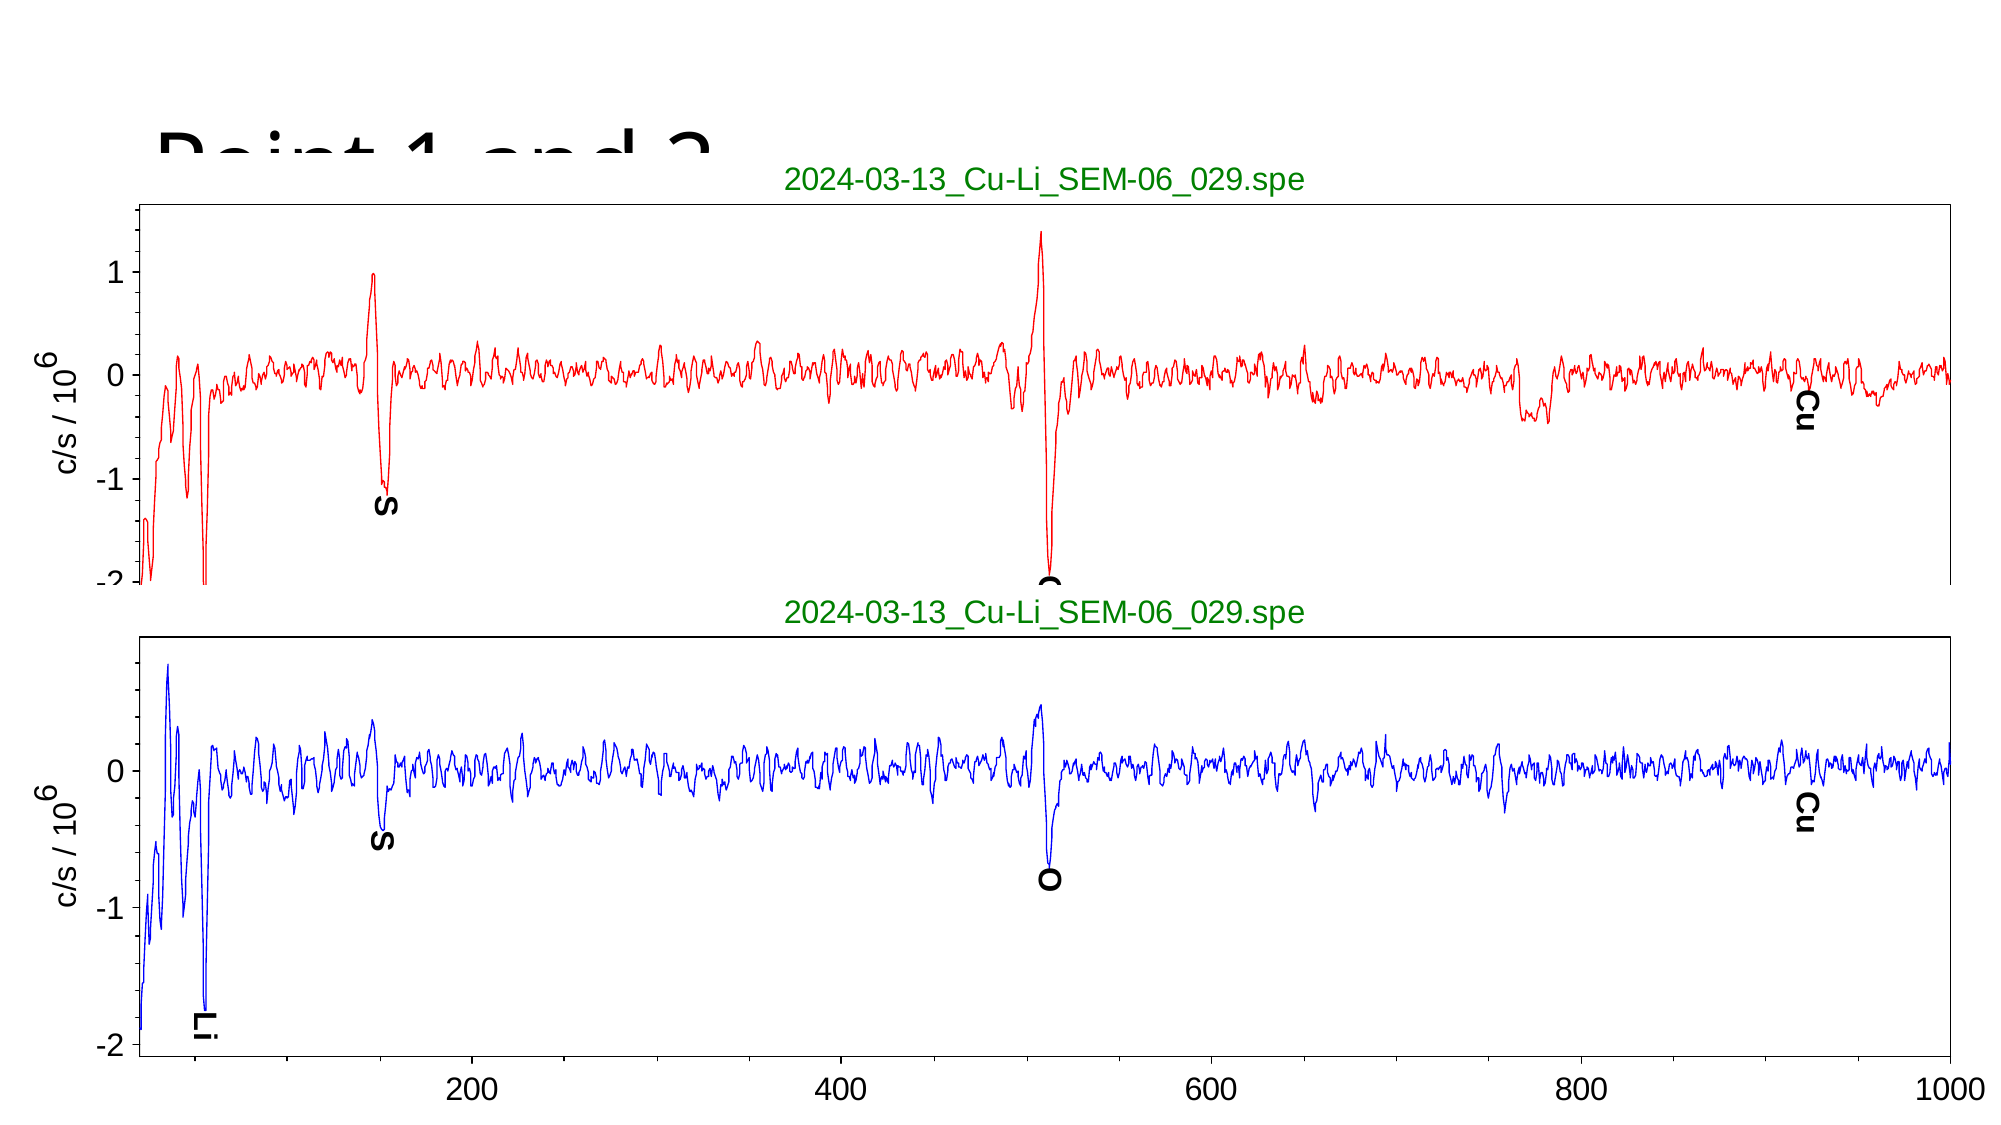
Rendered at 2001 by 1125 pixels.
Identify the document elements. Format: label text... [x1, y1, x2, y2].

title Point 1 and 2 [137, 59, 1863, 152]
picture [0, 152, 1990, 1125]
